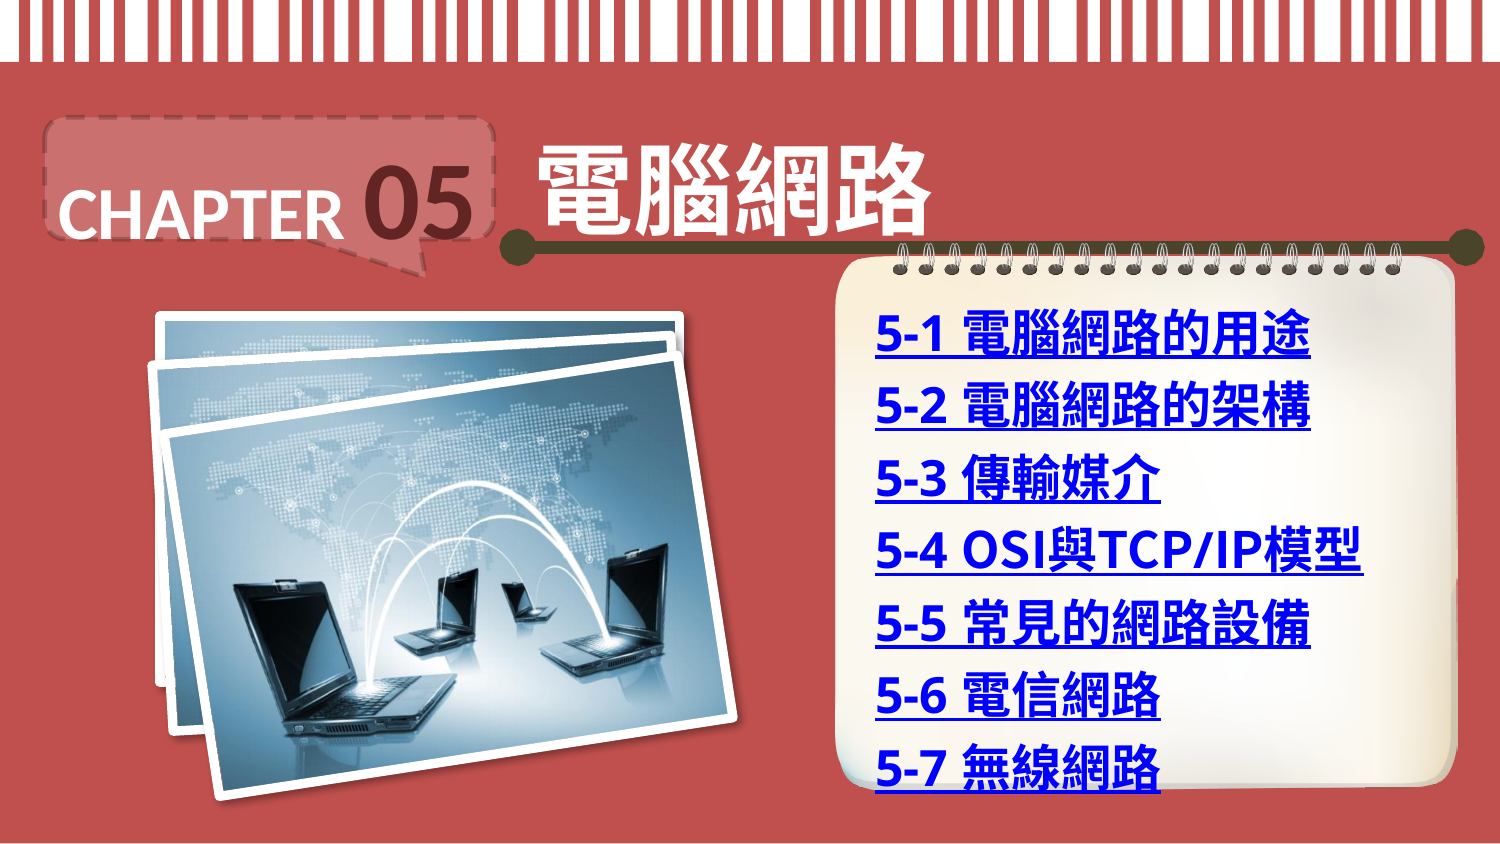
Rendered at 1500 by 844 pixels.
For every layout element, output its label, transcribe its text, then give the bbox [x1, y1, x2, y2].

picture [835, 243, 1458, 792]
picture [0, 294, 759, 790]
title 電腦網路 [518, 128, 1417, 247]
text_box 5-1 電腦網路的用途 5-2 電腦網路的架構 5-3 傳輸媒介 5-4 OSI與TCP/IP模型 5-5 常見的網路設備 5-6 電信網路 5-7 無線網路 [860, 294, 1500, 817]
